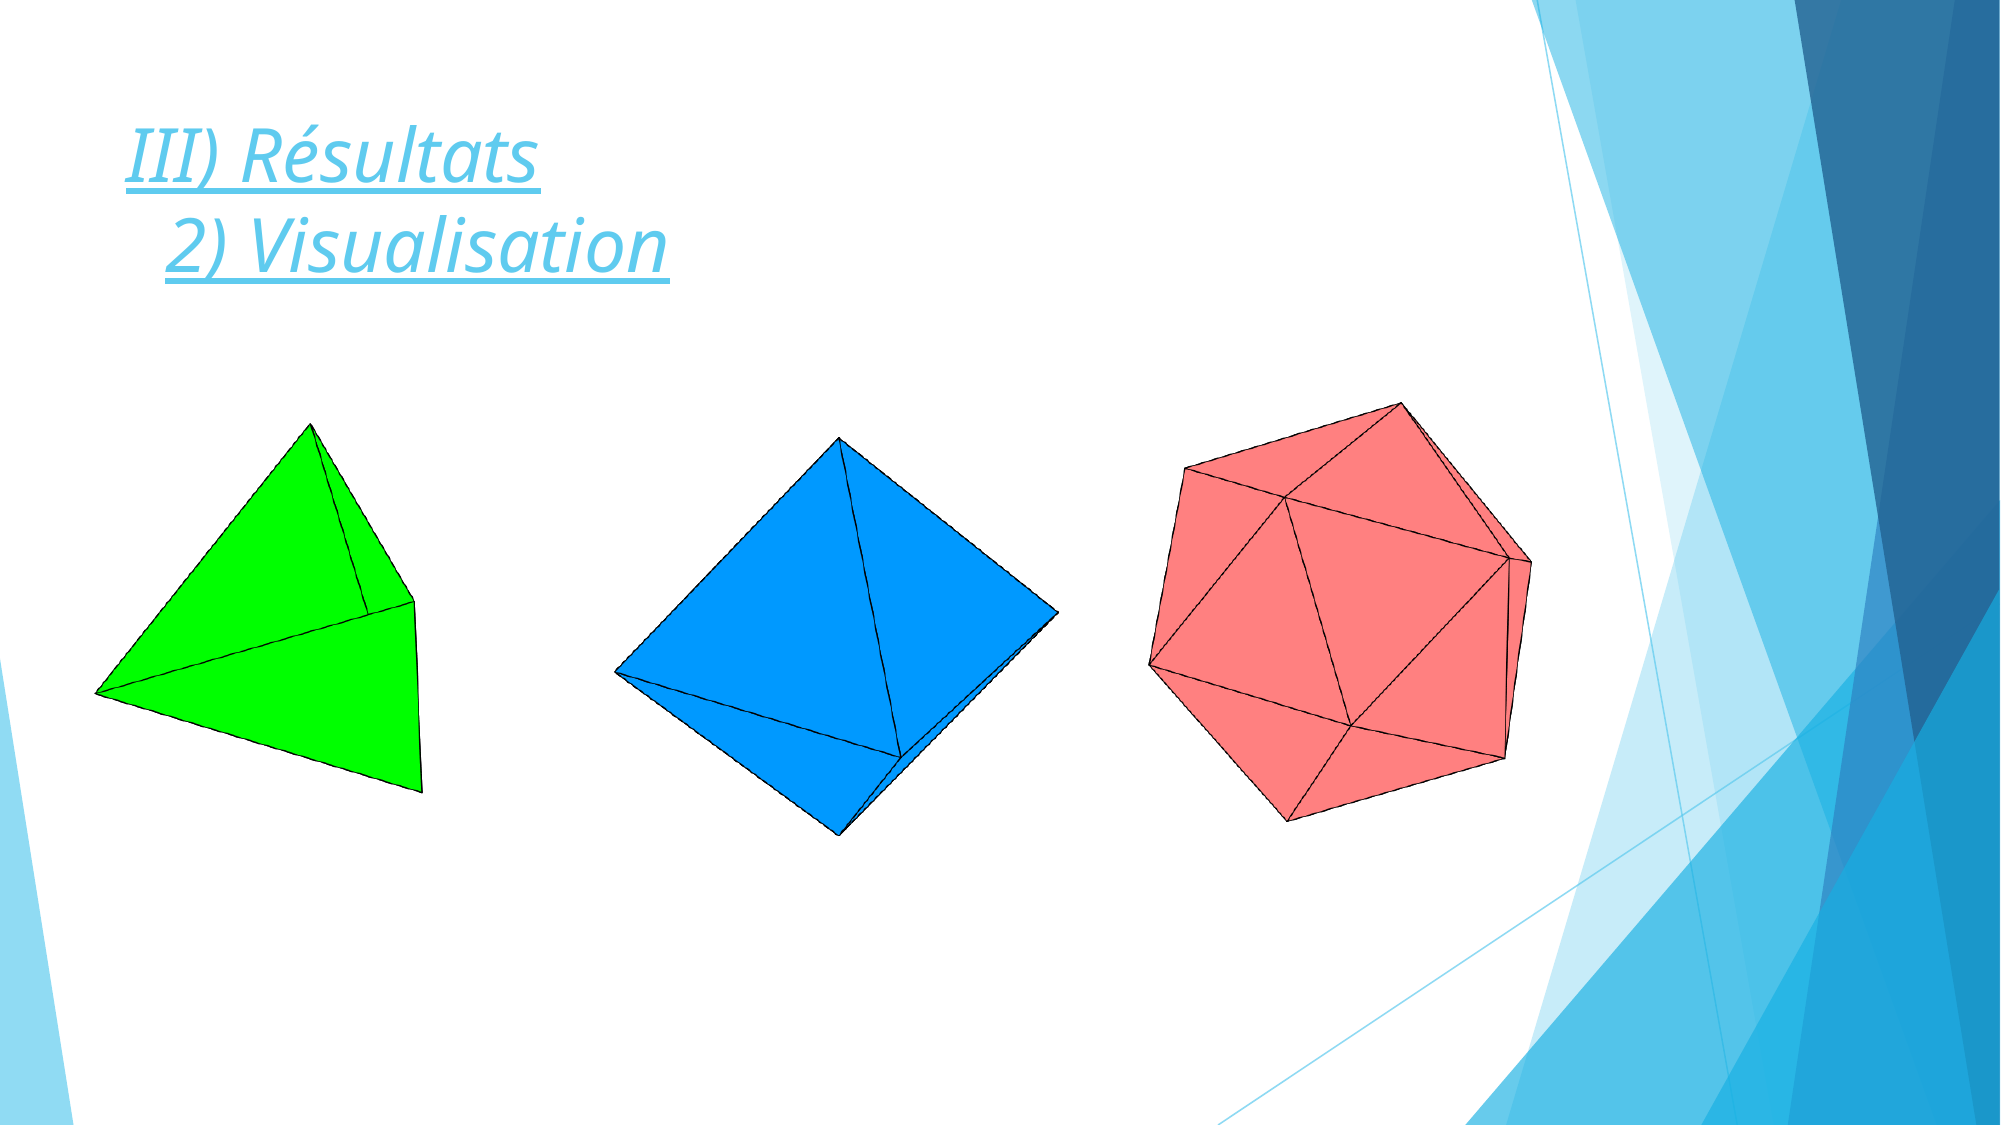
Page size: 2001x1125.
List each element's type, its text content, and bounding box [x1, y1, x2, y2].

title III) Résultats 2) Visualisation [111, 99, 1692, 317]
picture [50, 362, 1585, 912]
